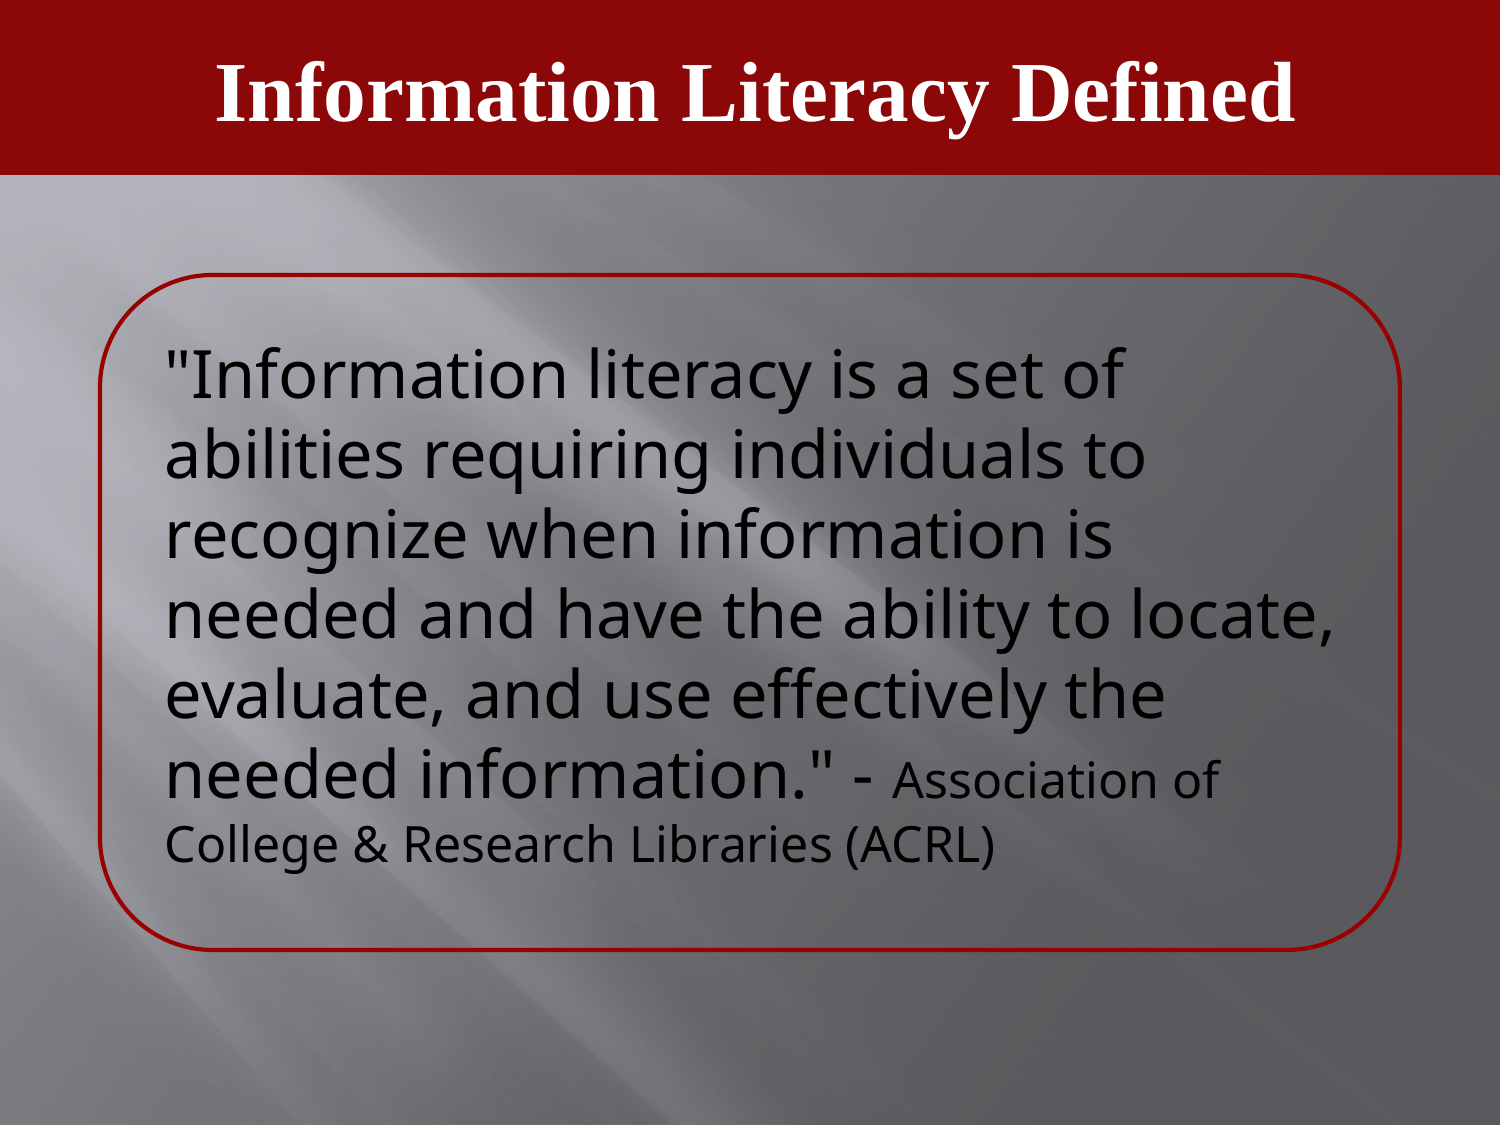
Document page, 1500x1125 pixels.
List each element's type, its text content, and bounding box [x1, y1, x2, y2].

text_box [97, 272, 1403, 953]
title Information Literacy Defined [0, 0, 1500, 177]
